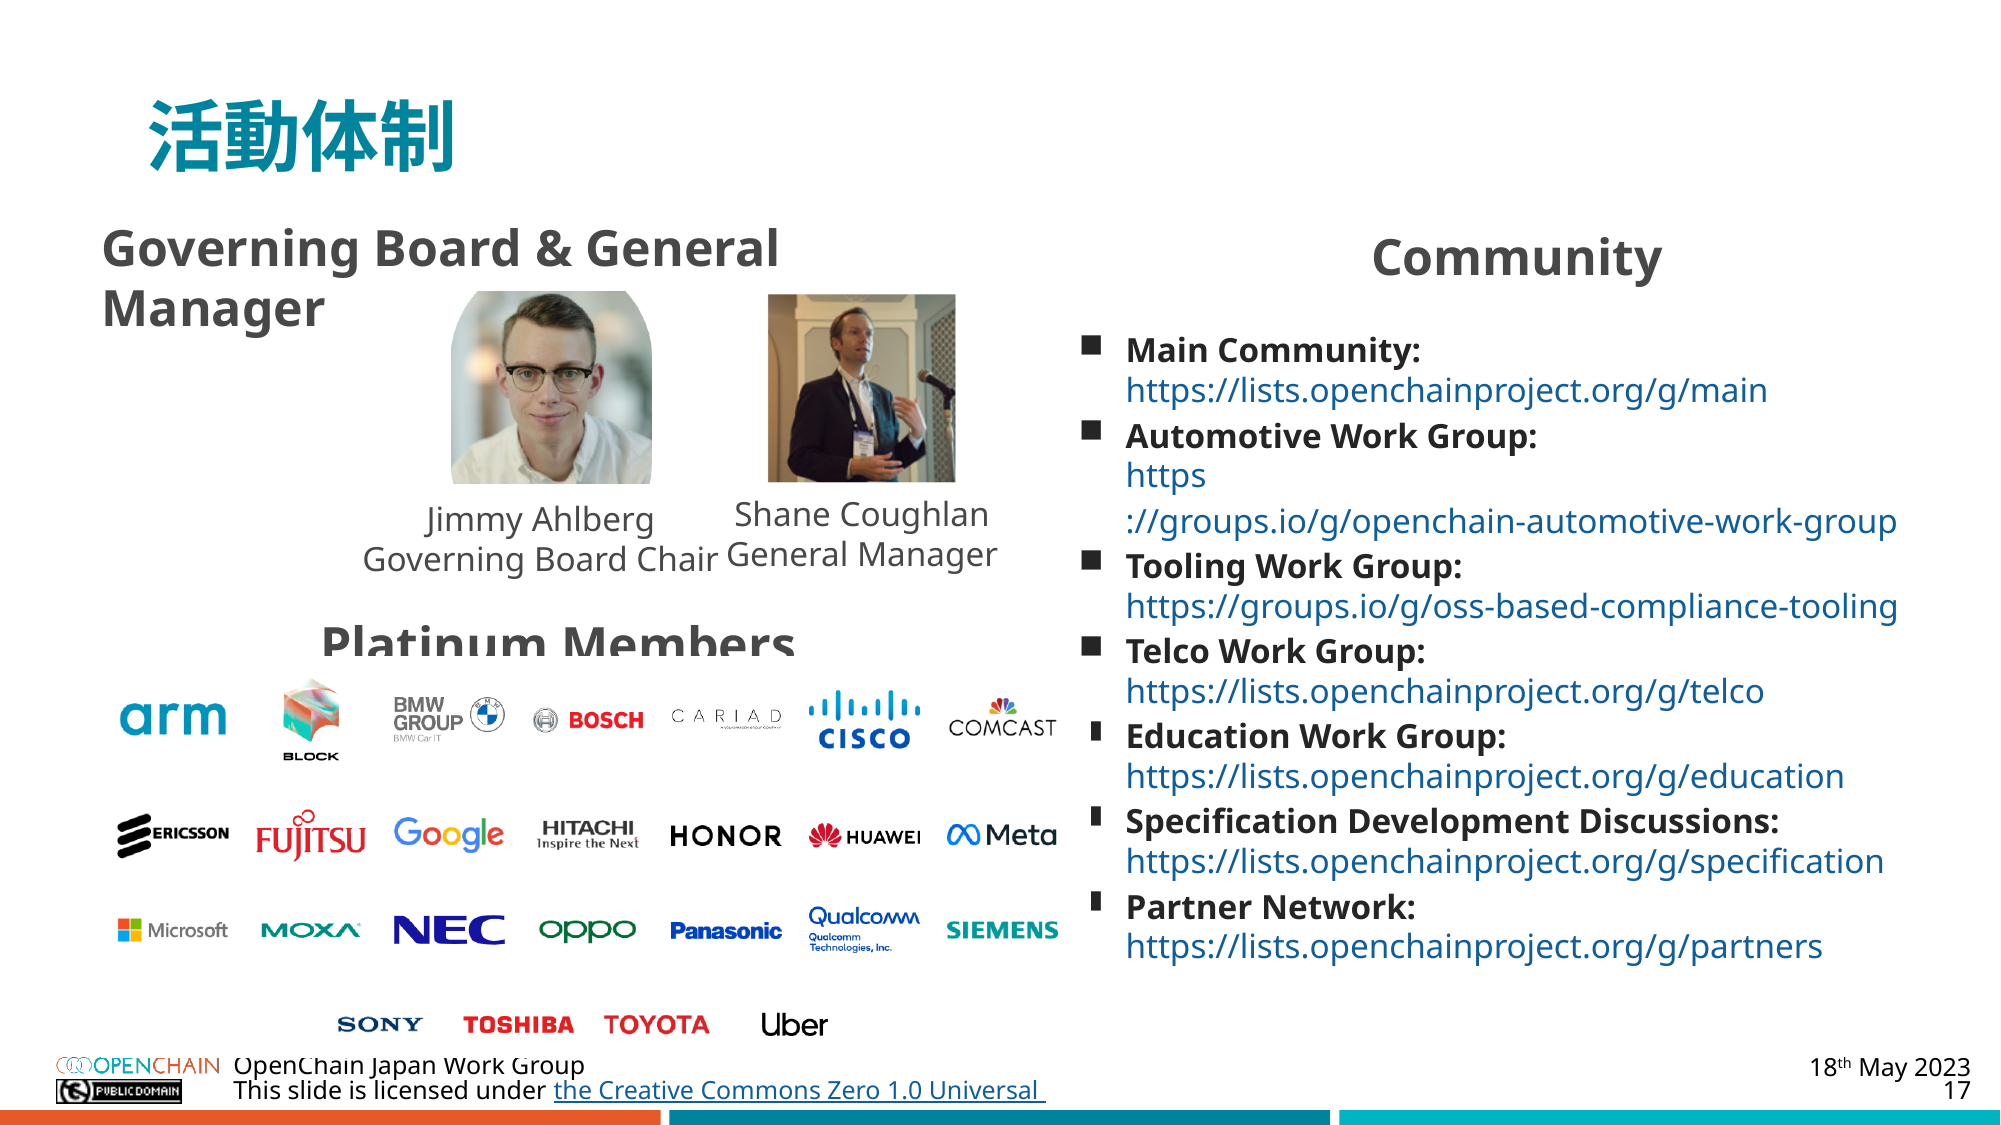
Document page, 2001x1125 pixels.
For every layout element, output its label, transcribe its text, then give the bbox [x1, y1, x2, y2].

text_box Jimmy Ahlberg Governing Board Chair [345, 488, 737, 587]
text_box Shane Coughlan General Manager [737, 491, 1022, 576]
picture [56, 1079, 182, 1104]
title 活動体制 [146, 87, 1839, 193]
list Governing Board & General Manager [101, 216, 981, 282]
text_box Community [1252, 223, 1782, 288]
picture [56, 656, 1092, 1074]
slide_number 17 [1536, 1080, 1987, 1103]
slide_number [1536, 1052, 1987, 1080]
picture [451, 291, 652, 484]
text_box Main Community: https://lists.openchainproject.org/g/main Automotive Work Group: https://groups.io/g/openchain-automotive-work-group Tooling Work Group: https://groups.io/g/oss-based-compliance-tooling Telco Work Group: https://lists.openchainproject.org/g/telco Education Work Group: https://lists.openchainproject.org/g/education Specification Development Discussions: https://lists.openchainproject.org/g/specification Partner Network: https://lists.openchainproject.org/g/partners [1064, 322, 1970, 979]
footer OpenChain Japan Work Group [218, 1066, 690, 1077]
picture [761, 287, 963, 492]
text_box Platinum Members [205, 610, 911, 655]
